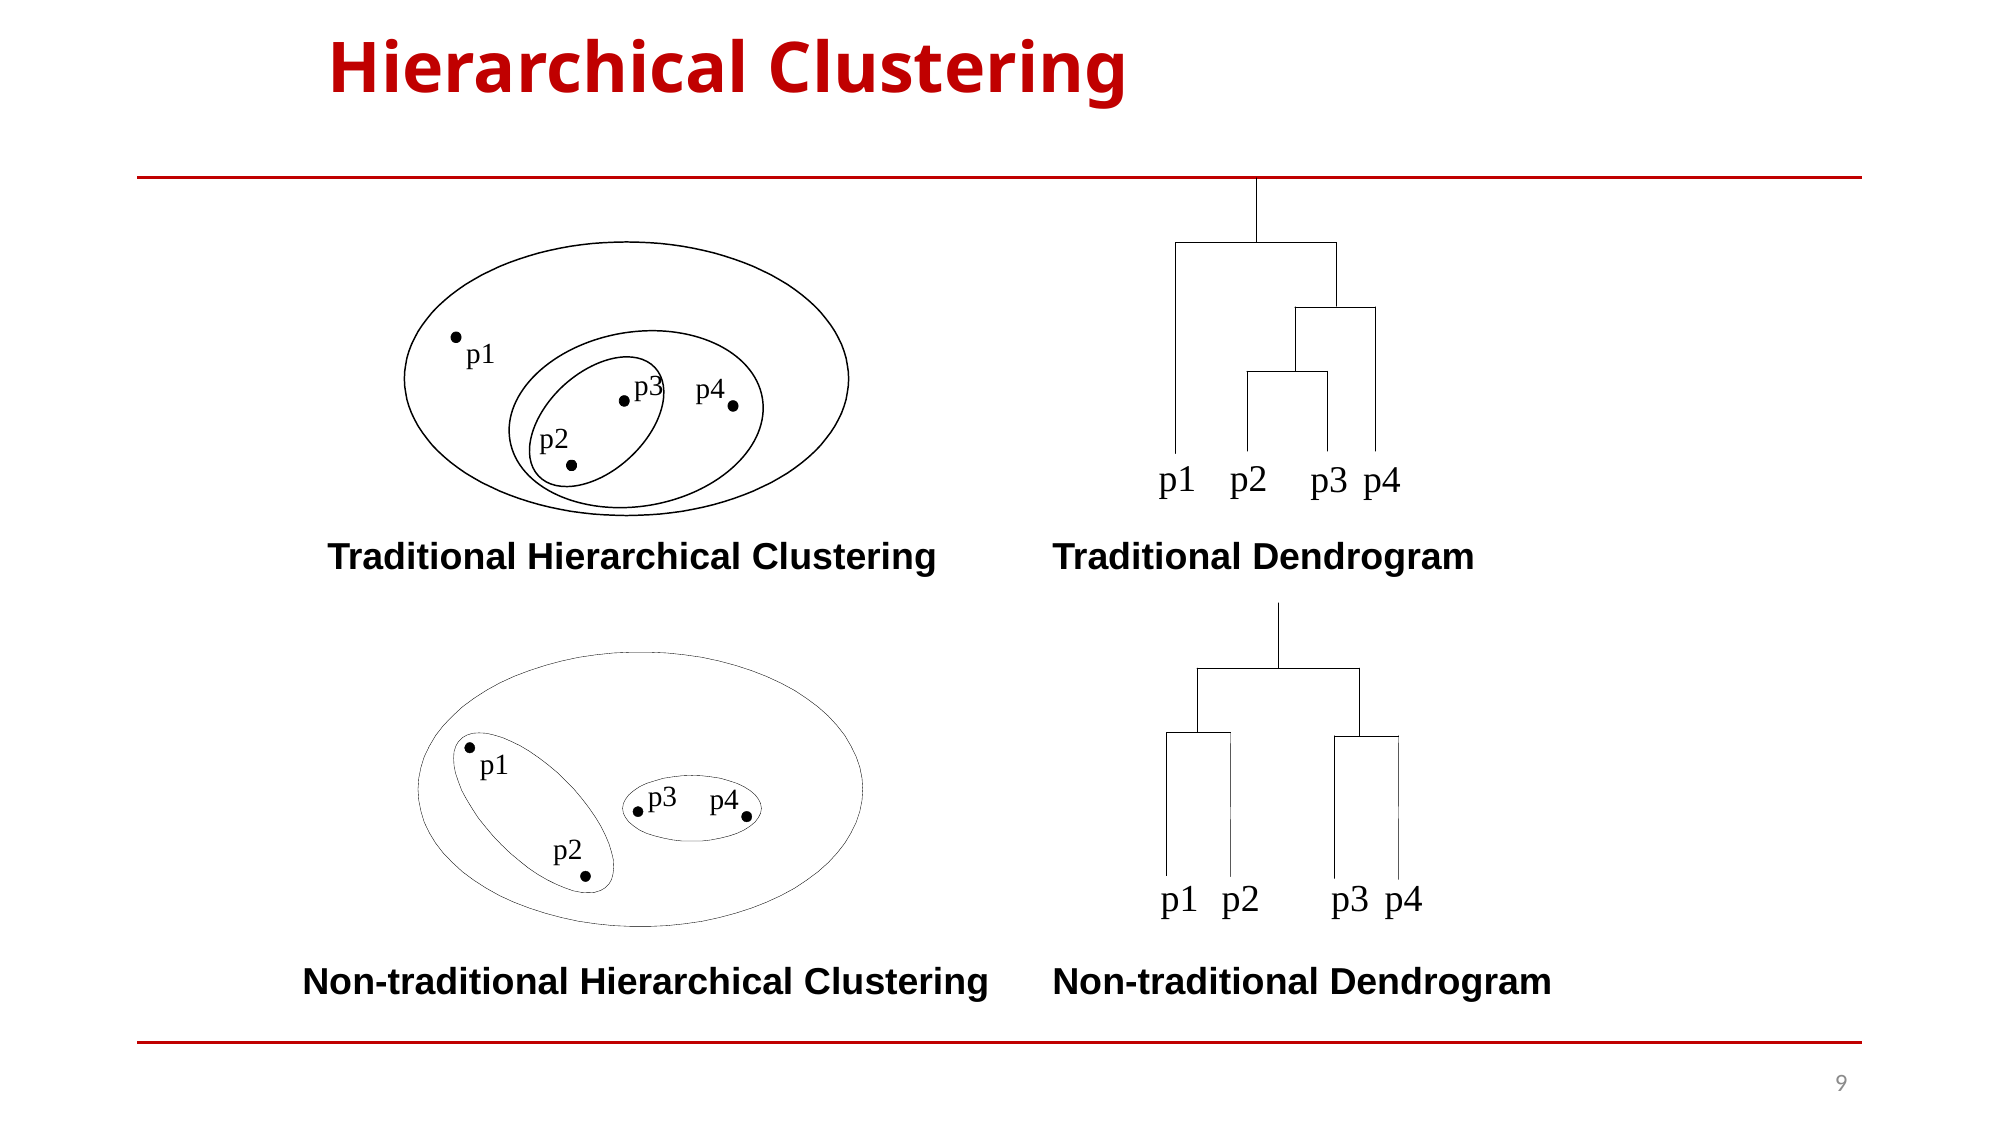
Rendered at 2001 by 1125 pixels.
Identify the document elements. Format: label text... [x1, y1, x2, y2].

text_box Non-traditional Hierarchical Clustering [287, 949, 1013, 1010]
text_box Non-traditional Dendrogram [1037, 949, 1663, 1010]
text_box Traditional Hierarchical Clustering [312, 524, 963, 585]
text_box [1135, 599, 1450, 975]
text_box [399, 237, 853, 532]
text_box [412, 649, 864, 972]
slide_number 9 [1412, 1051, 1863, 1111]
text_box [1135, 174, 1427, 550]
title Hierarchical Clustering [312, 24, 1671, 116]
text_box Traditional Dendrogram [1037, 524, 1588, 585]
